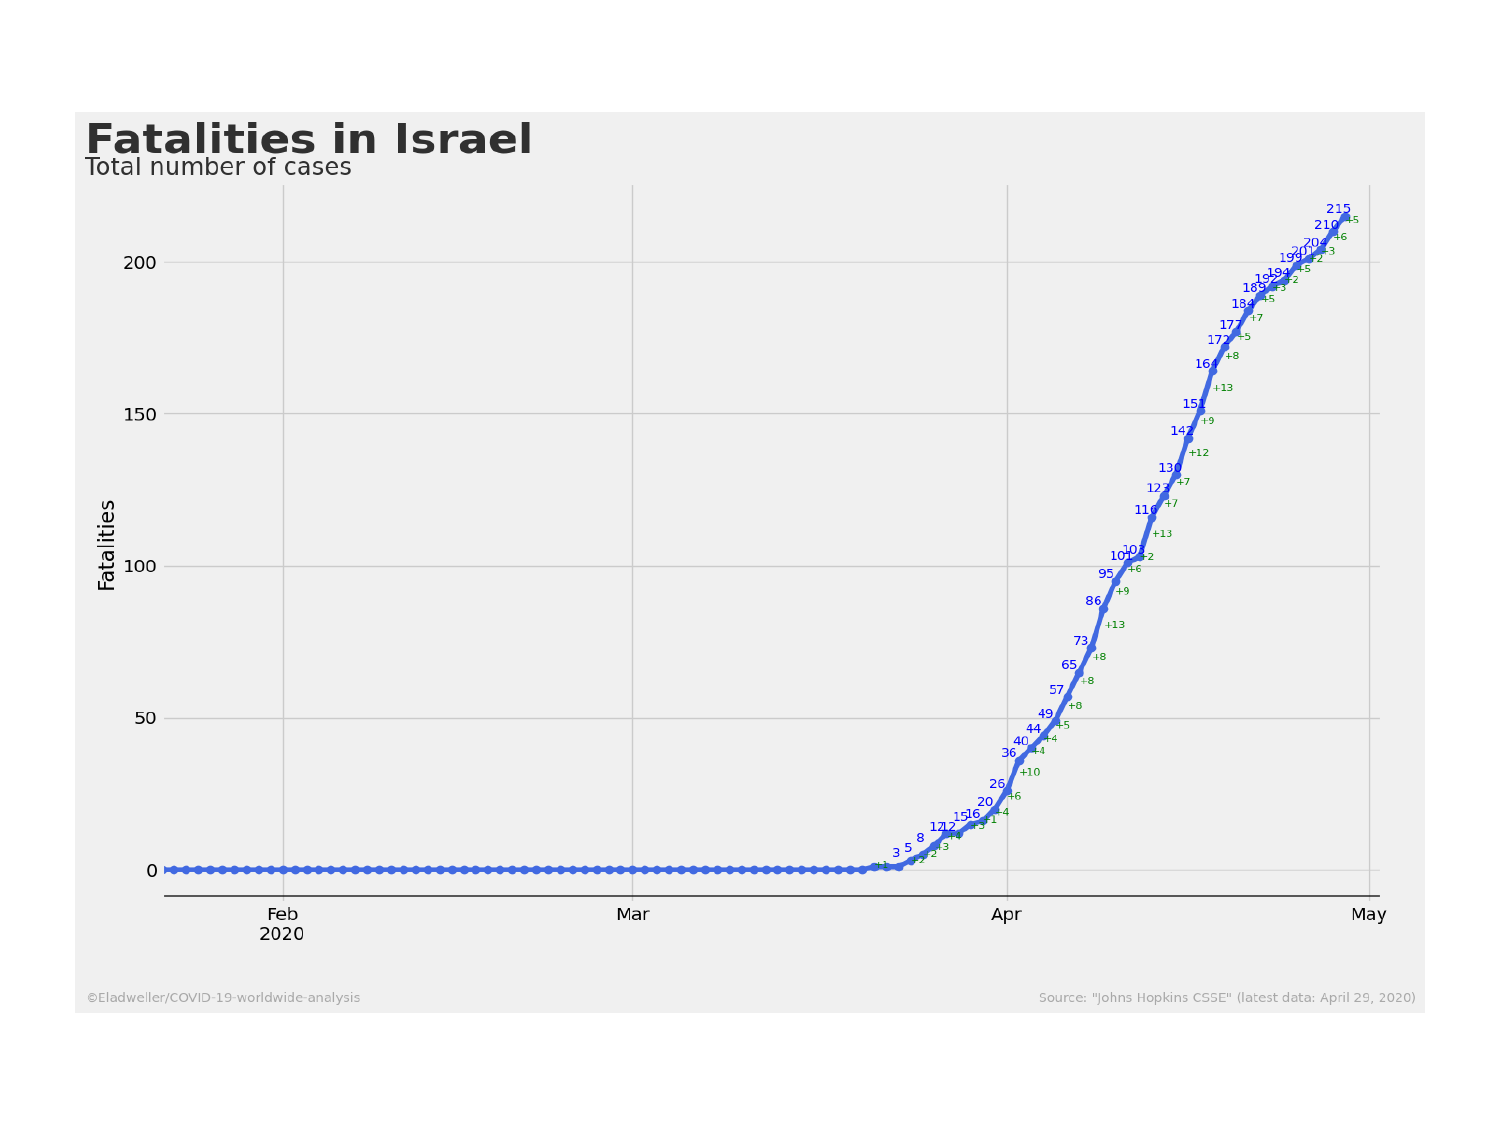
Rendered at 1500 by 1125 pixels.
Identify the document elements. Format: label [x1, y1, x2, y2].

picture [74, 112, 1426, 1013]
